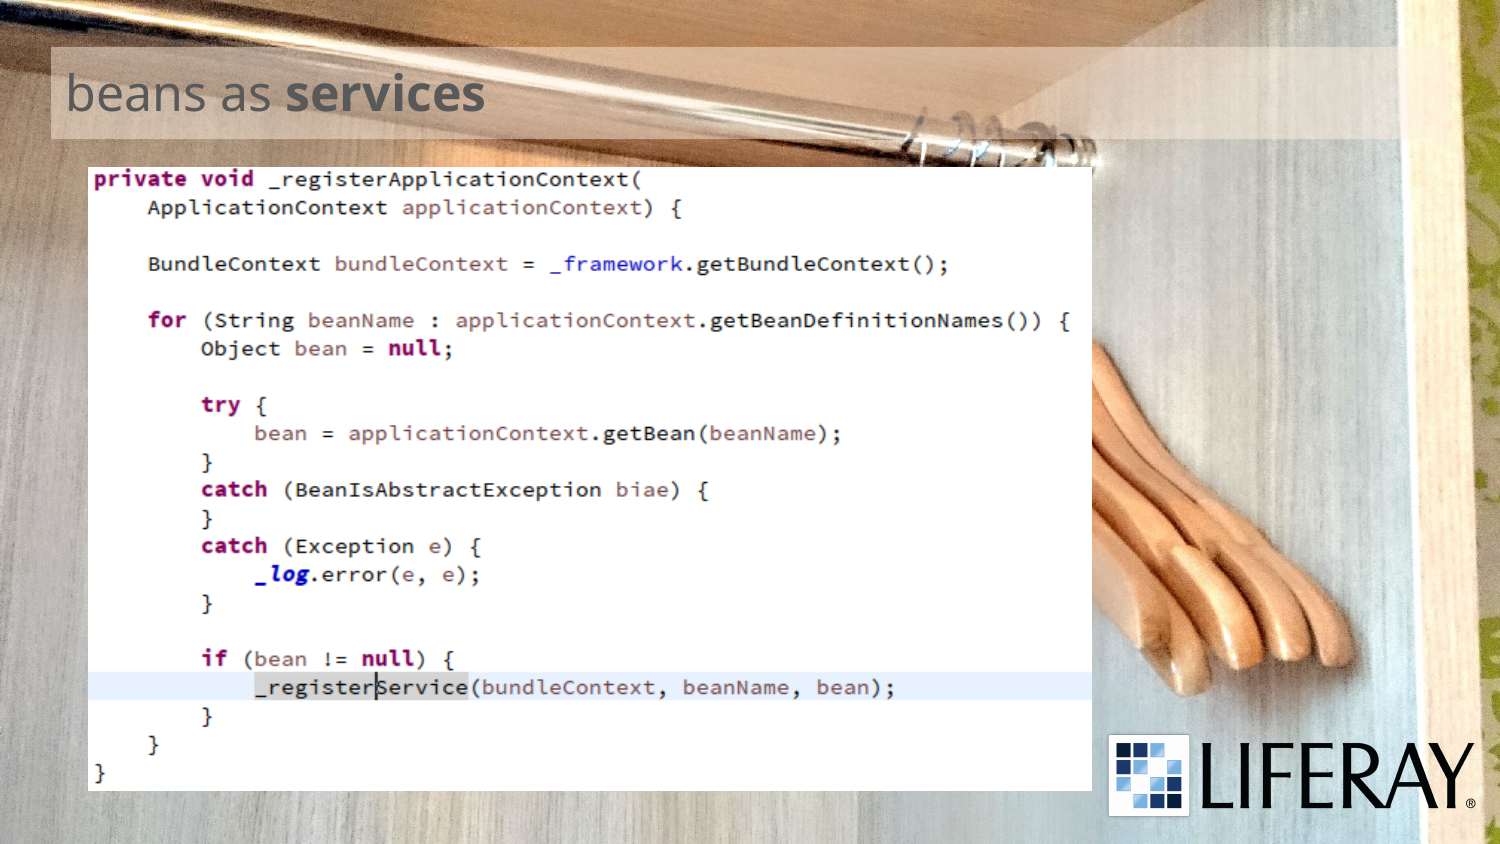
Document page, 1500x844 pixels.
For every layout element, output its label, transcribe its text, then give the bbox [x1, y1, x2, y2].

picture [0, 0, 1500, 844]
text_box beans as services [51, 46, 1449, 140]
